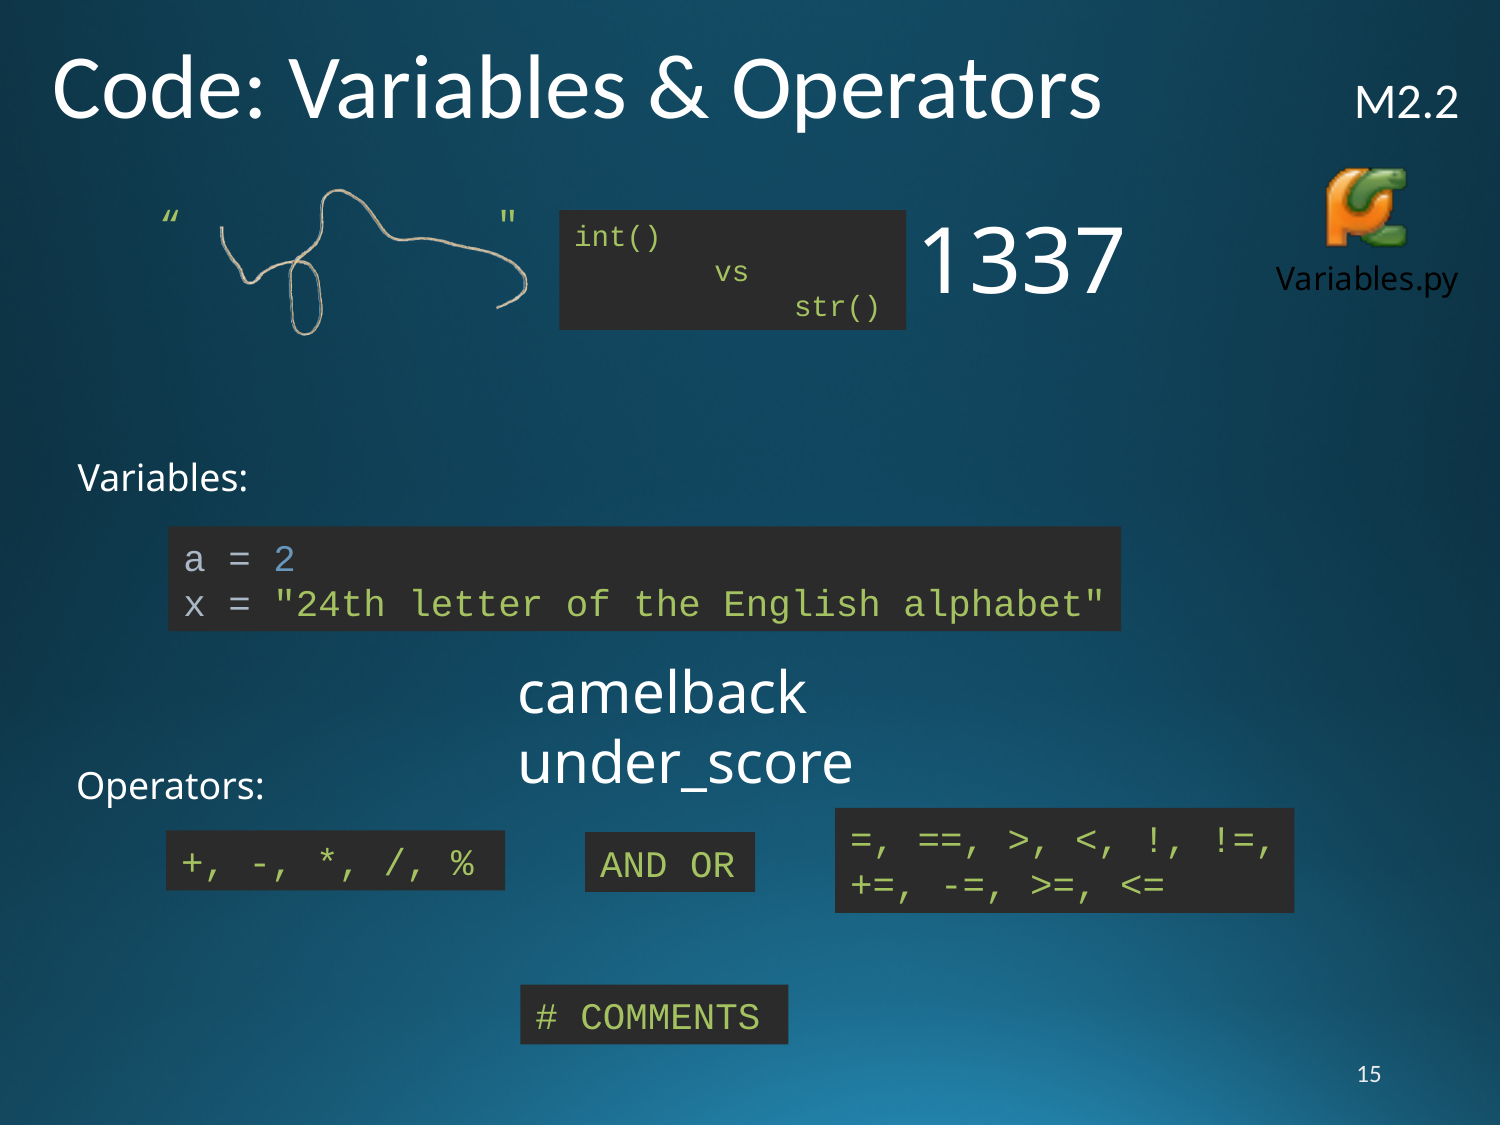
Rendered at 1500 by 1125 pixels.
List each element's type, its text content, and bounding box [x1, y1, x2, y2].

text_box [1259, 166, 1472, 310]
title Code: Variables & Operators M2.2 [37, 0, 1500, 198]
text_box Variables: [63, 446, 264, 507]
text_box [144, 181, 551, 340]
text_box Operators: [61, 754, 280, 815]
text_box +, -, *, /, % [166, 830, 506, 891]
text_box a = 2 x = "24th letter of the English alphabet" [168, 526, 1122, 632]
text_box # COMMENTS [520, 984, 789, 1045]
text_box camelback under_score [502, 648, 870, 803]
text_box =, ==, >, <, !, !=, +=, -=, >=, <= [835, 807, 1295, 913]
text_box int() vs str() [559, 210, 907, 330]
text_box 1337 [902, 194, 1142, 319]
slide_number 15 [1059, 1042, 1397, 1103]
picture [0, 0, 1500, 1125]
text_box AND OR [585, 832, 756, 892]
